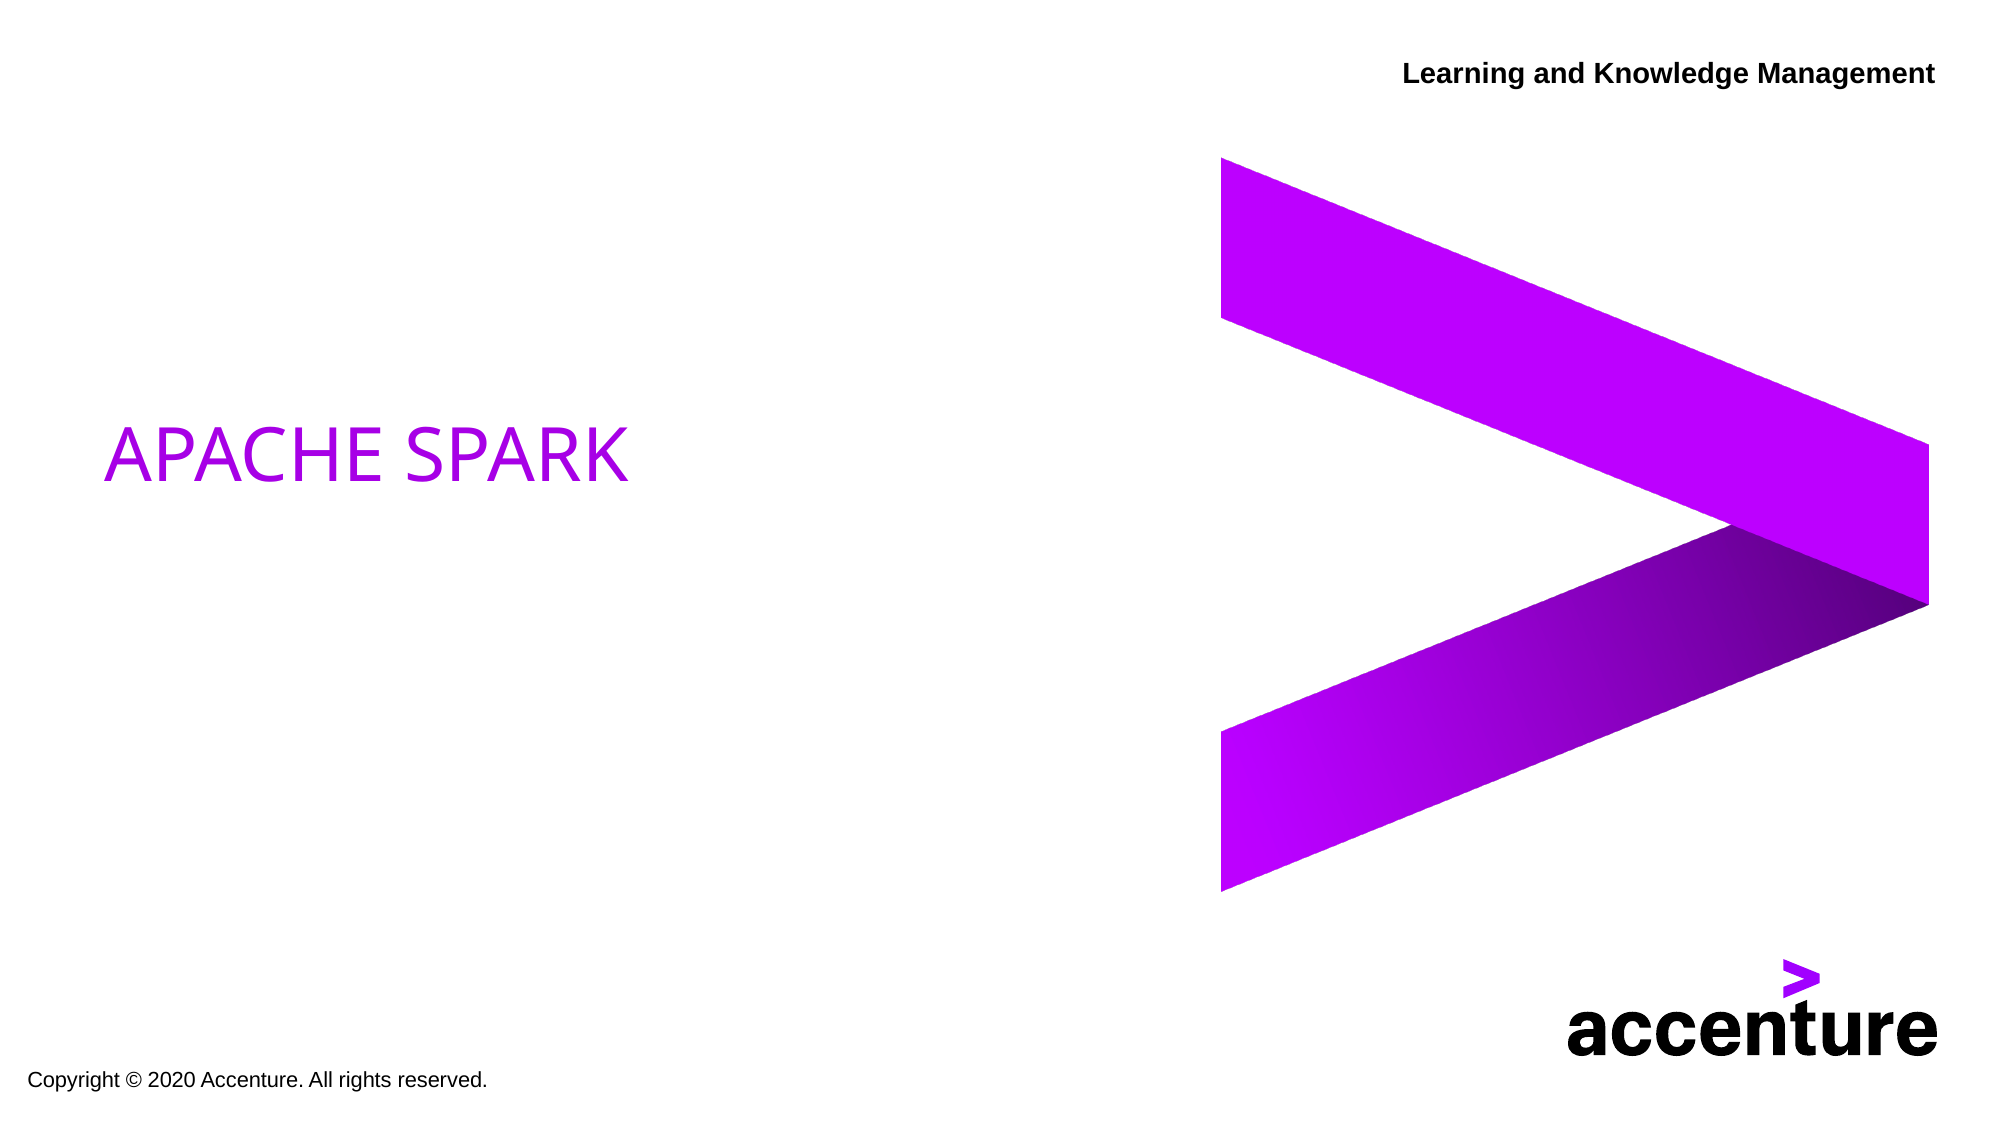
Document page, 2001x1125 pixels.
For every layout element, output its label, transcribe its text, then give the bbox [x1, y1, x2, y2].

picture [1221, 153, 1929, 896]
list Apache Spark [89, 423, 1066, 901]
